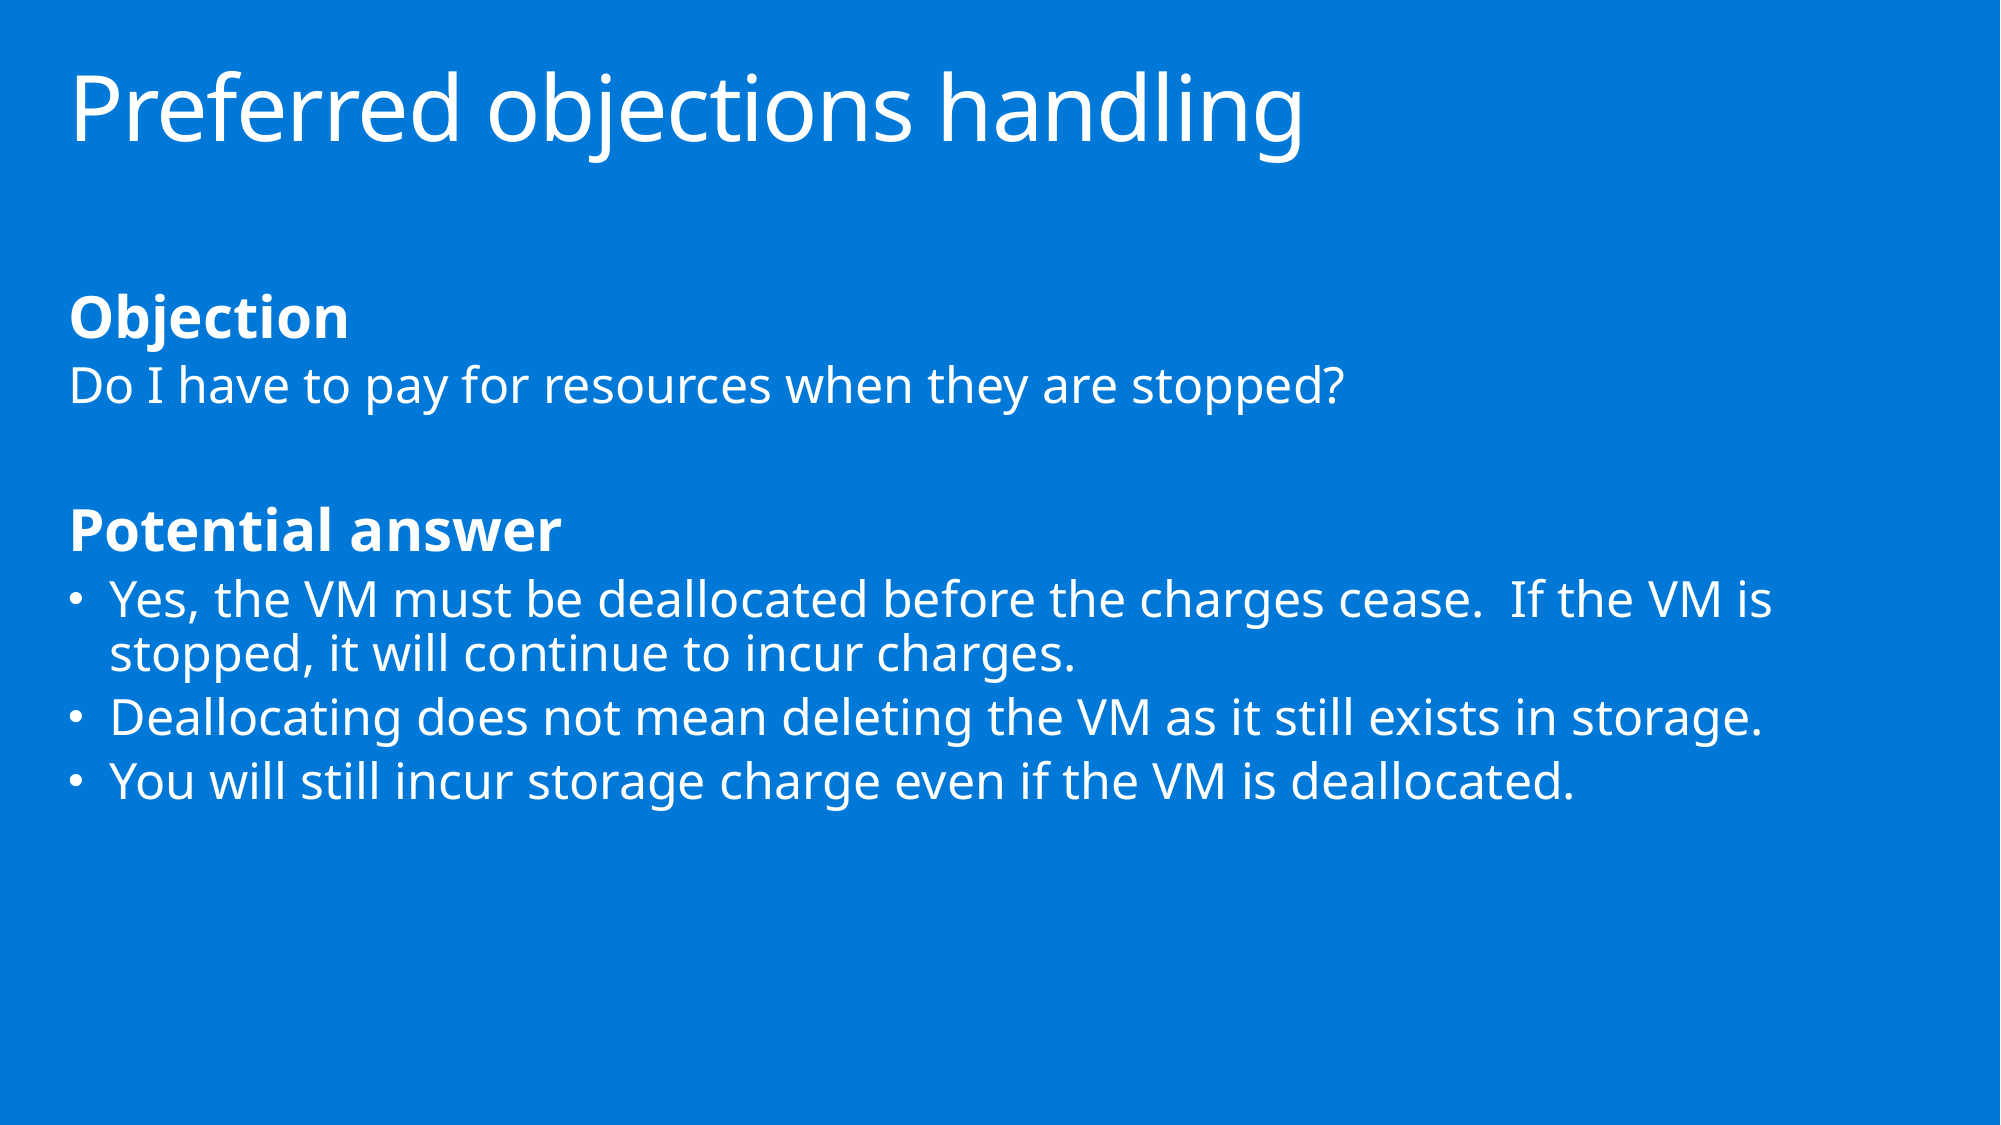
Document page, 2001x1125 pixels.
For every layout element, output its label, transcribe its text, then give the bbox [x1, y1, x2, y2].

list Objection Do I have to pay for resources when they are stopped? Potential answer Yes, the VM must be deallocated before the charges cease. If the VM is stopped, it will continue to incur charges. Deallocating does not mean deleting the VM as it still exists in storage. You will still incur storage charge even if the VM is deallocated. [44, 272, 1809, 922]
title Preferred objections handling [44, 47, 1930, 195]
